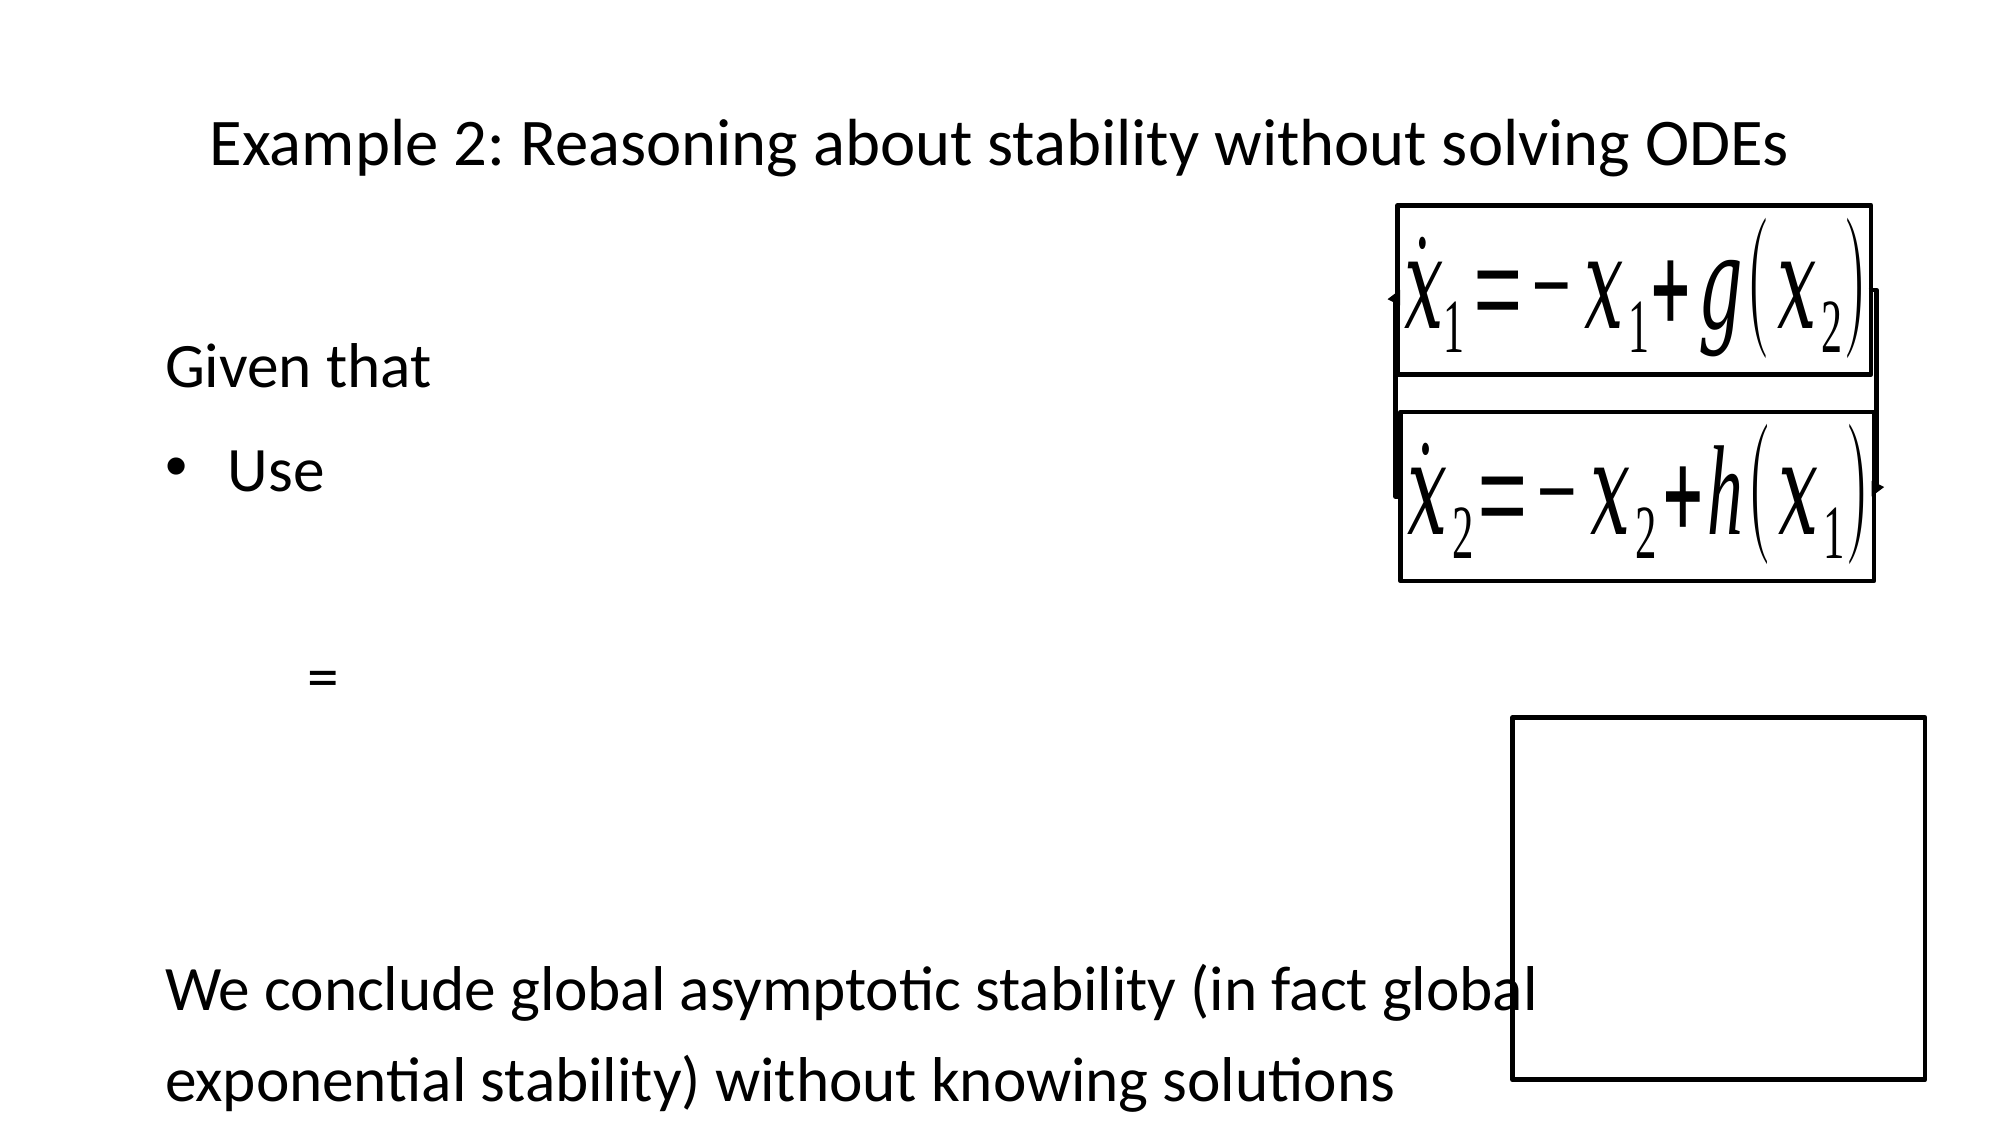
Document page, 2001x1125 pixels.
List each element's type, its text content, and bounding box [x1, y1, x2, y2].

title Example 2: Reasoning about stability without solving ODEs [0, 45, 2000, 233]
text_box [1399, 289, 1404, 497]
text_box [1868, 289, 1872, 497]
